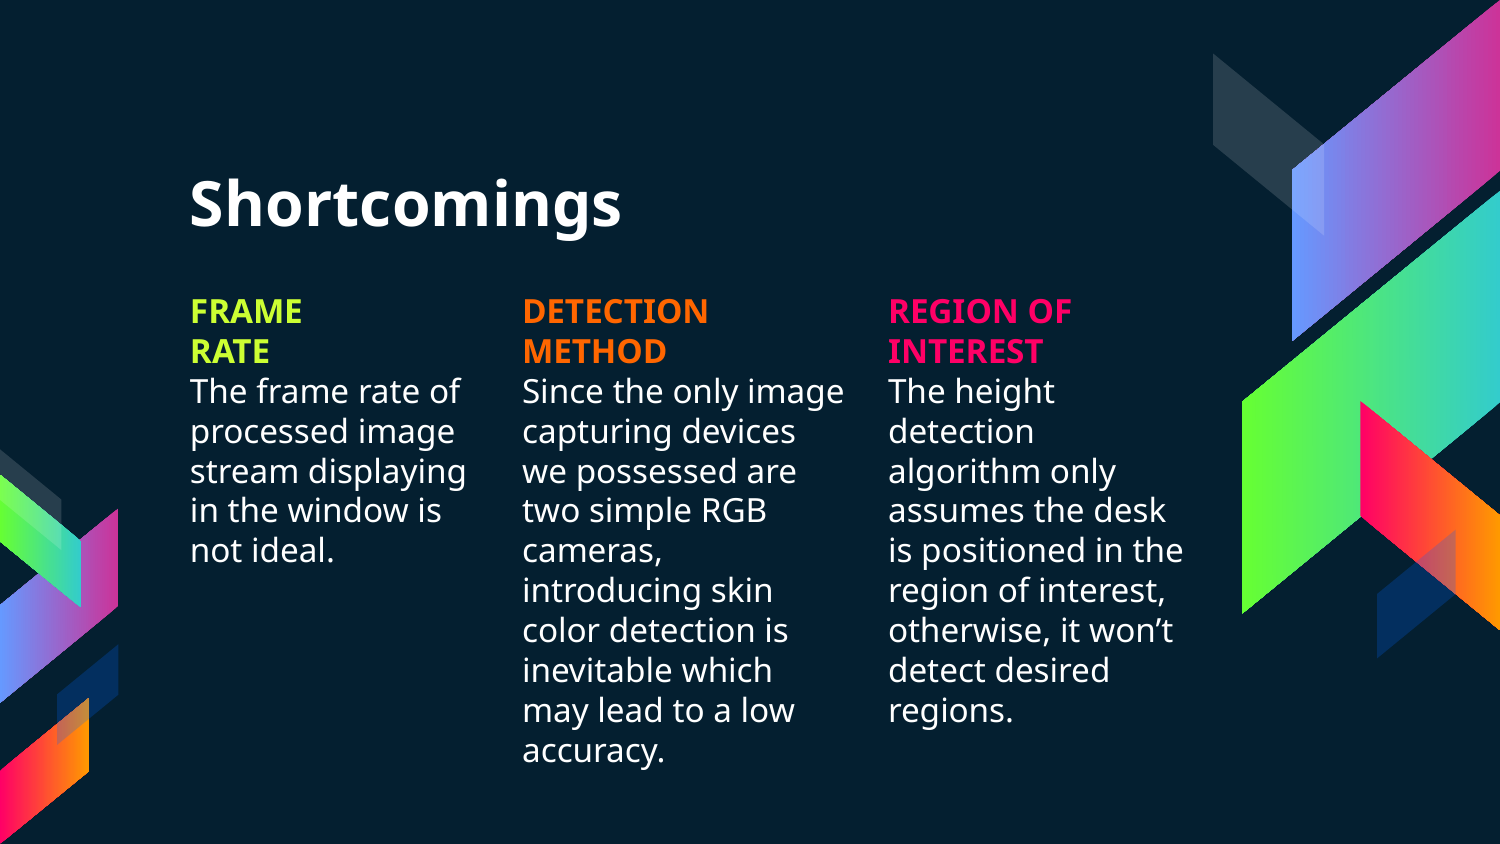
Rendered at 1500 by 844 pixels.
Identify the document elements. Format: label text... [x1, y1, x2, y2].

list DETECTION METHOD Since the only image capturing devices we possessed are two simple RGB cameras, introducing skin color detection is inevitable which may lead to a low accuracy. [507, 275, 861, 808]
list FRAME RATE The frame rate of processed image stream displaying in the window is not ideal. [175, 275, 507, 808]
list REGION OF INTEREST The height detection algorithm only assumes the desk is positioned in the region of interest, otherwise, it won’t detect desired regions. [873, 275, 1206, 808]
title Shortcomings [175, 149, 1155, 255]
